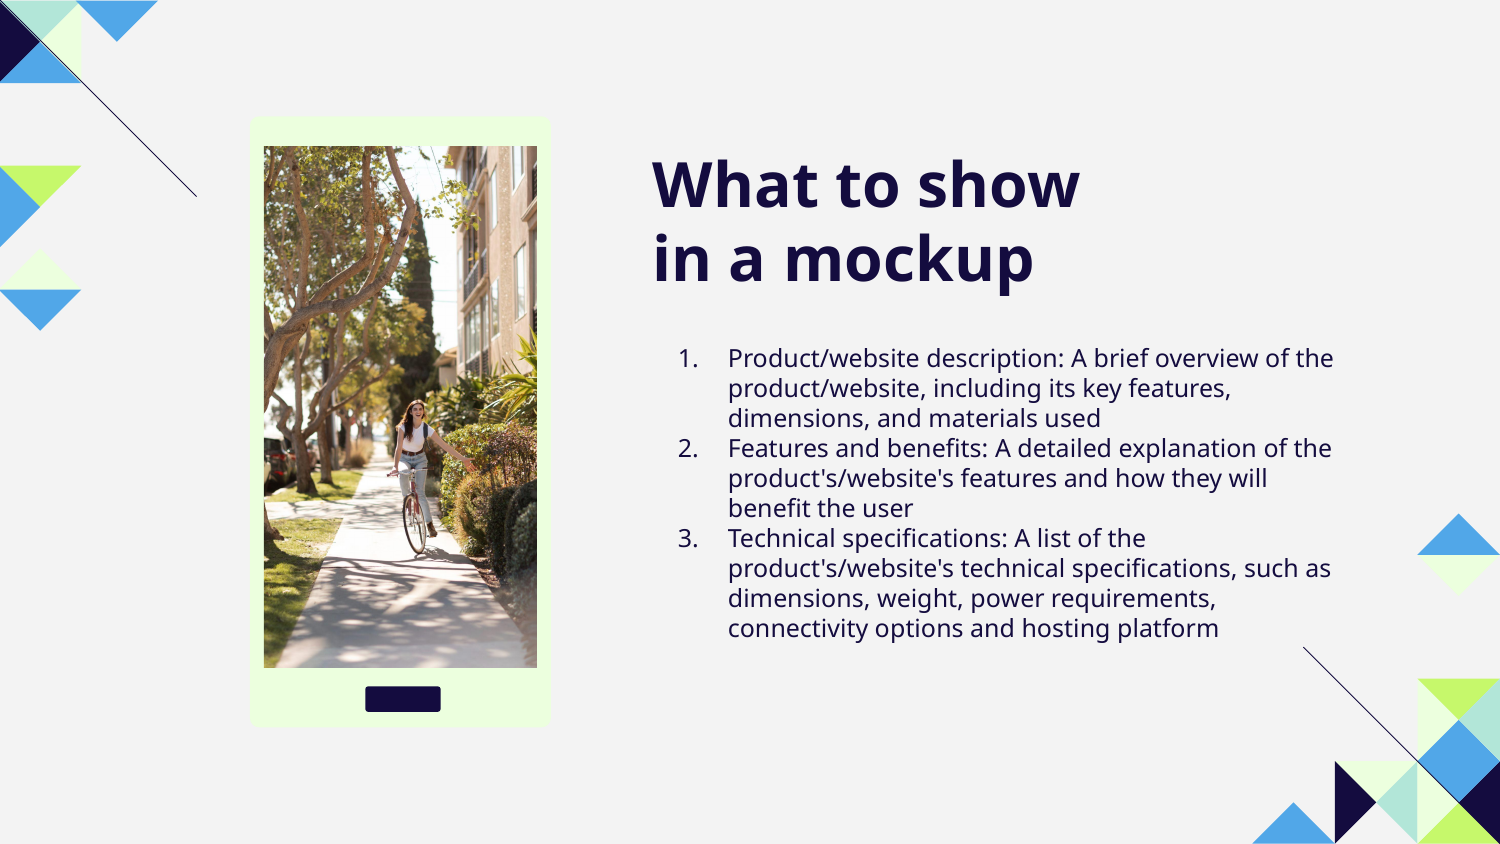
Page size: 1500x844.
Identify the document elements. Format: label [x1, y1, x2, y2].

picture [263, 146, 538, 668]
text_box [249, 116, 552, 728]
text_box [0, 0, 1500, 844]
